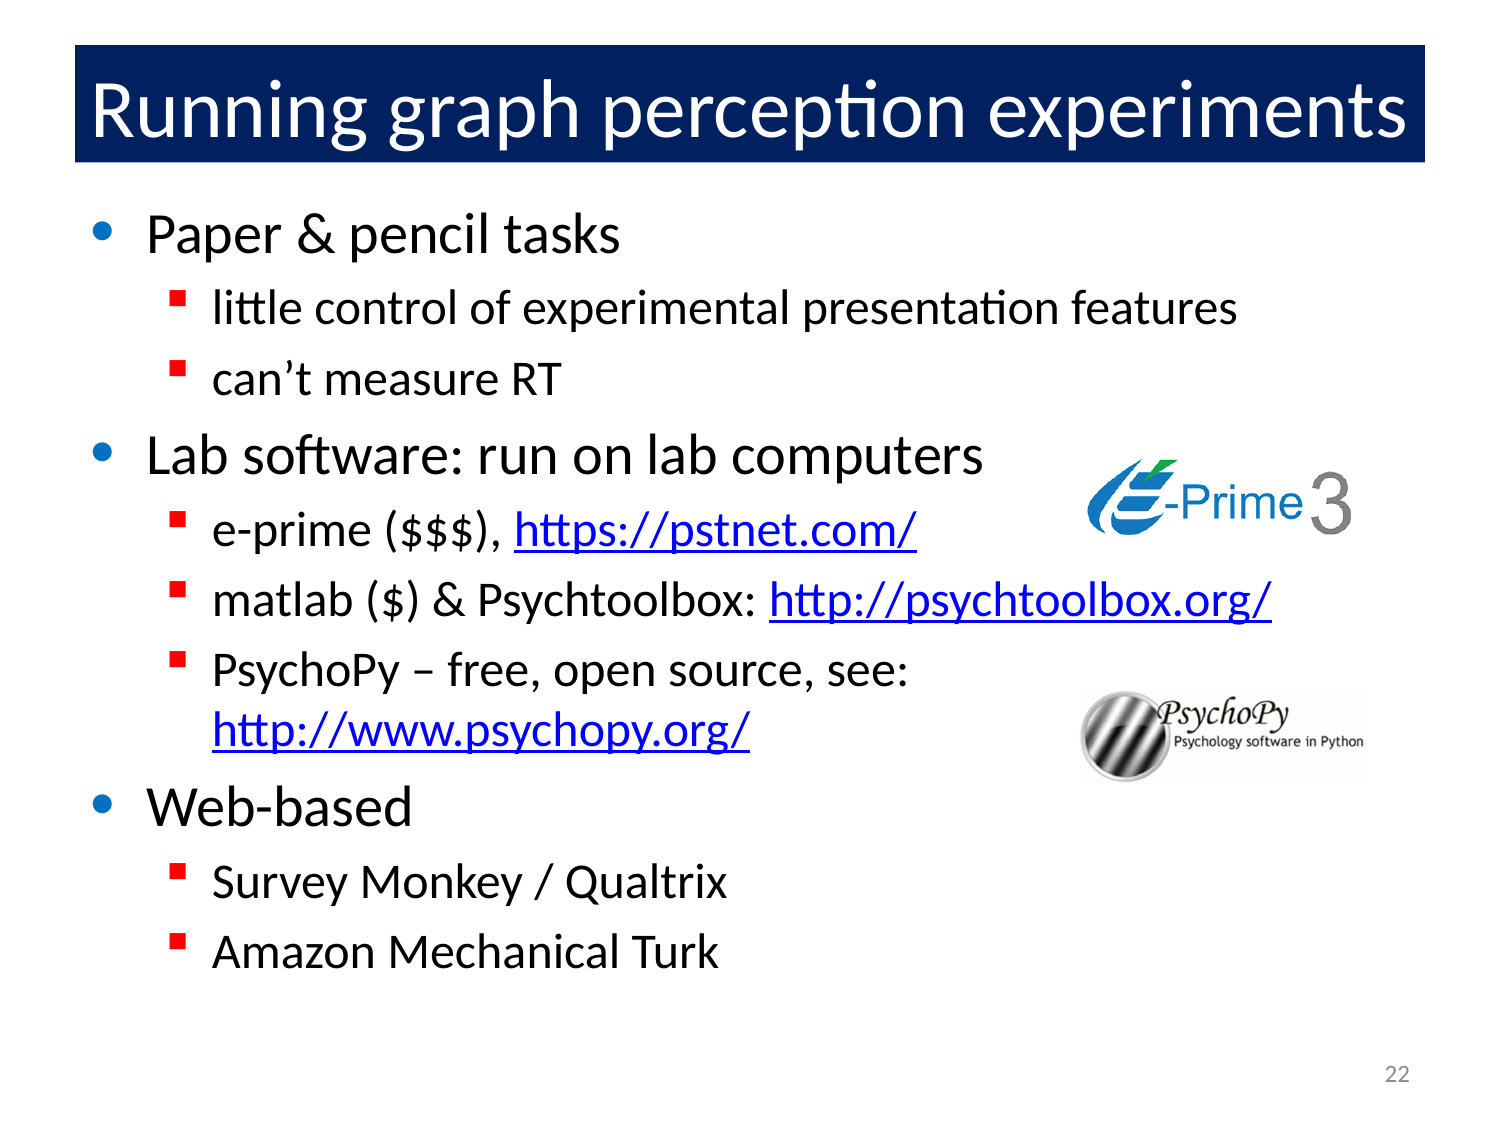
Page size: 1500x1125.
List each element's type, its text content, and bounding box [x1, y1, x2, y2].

title Running graph perception experiments [75, 45, 1425, 163]
list Paper & pencil tasks little control of experimental presentation features can’t measure RT Lab software: run on lab computers e-prime ($$$), https://pstnet.com/ matlab ($) & Psychtoolbox: http://psychtoolbox.org/ PsychoPy – free, open source, see: http://www.psychopy.org/ Web-based Survey Monkey / Qualtrix Amazon Mechanical Turk [75, 187, 1425, 1025]
picture [1079, 422, 1362, 572]
slide_number 22 [1074, 1042, 1425, 1103]
picture [1079, 688, 1366, 786]
